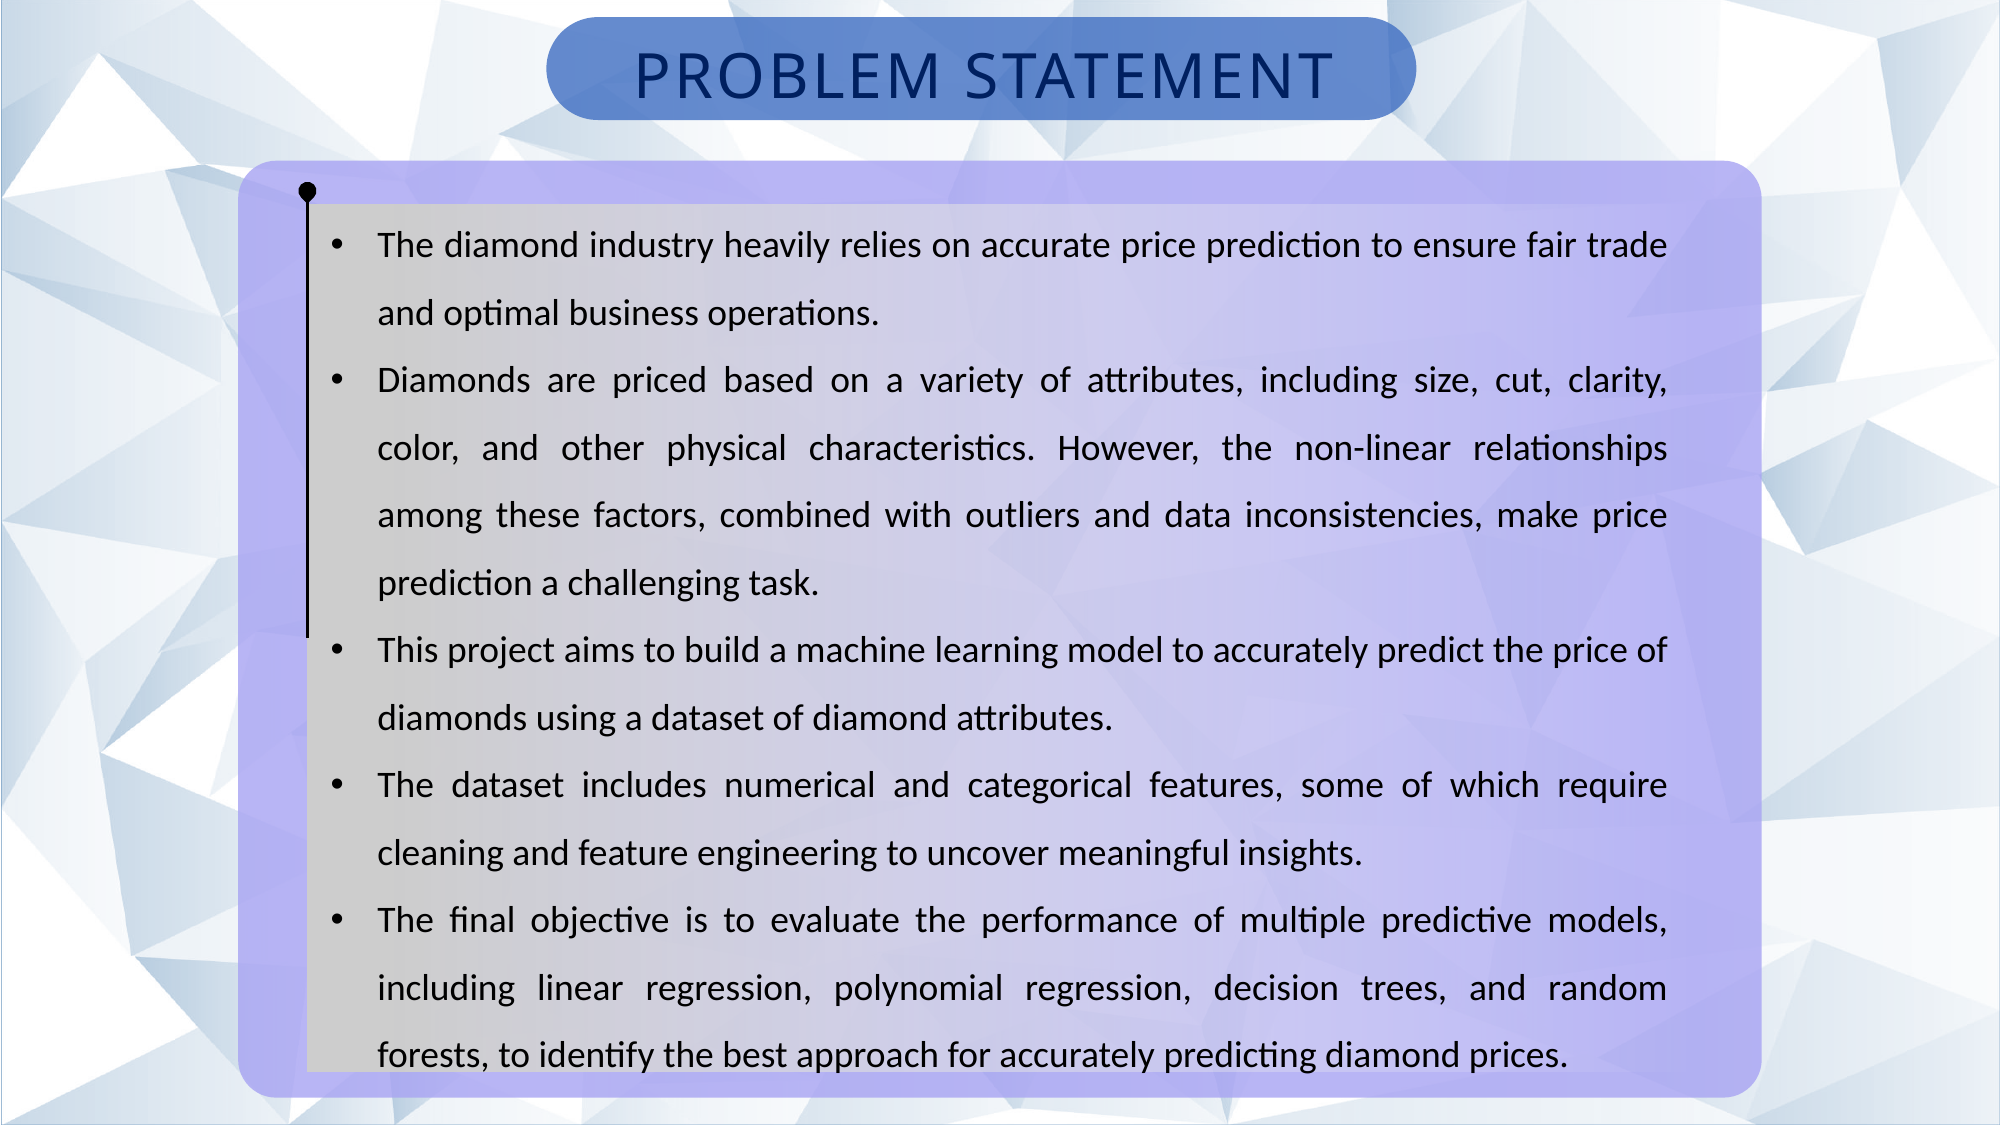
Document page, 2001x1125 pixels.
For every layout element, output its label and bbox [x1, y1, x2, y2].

text_box [298, 181, 317, 639]
picture [1, 0, 2000, 1125]
text_box [339, 17, 1629, 144]
